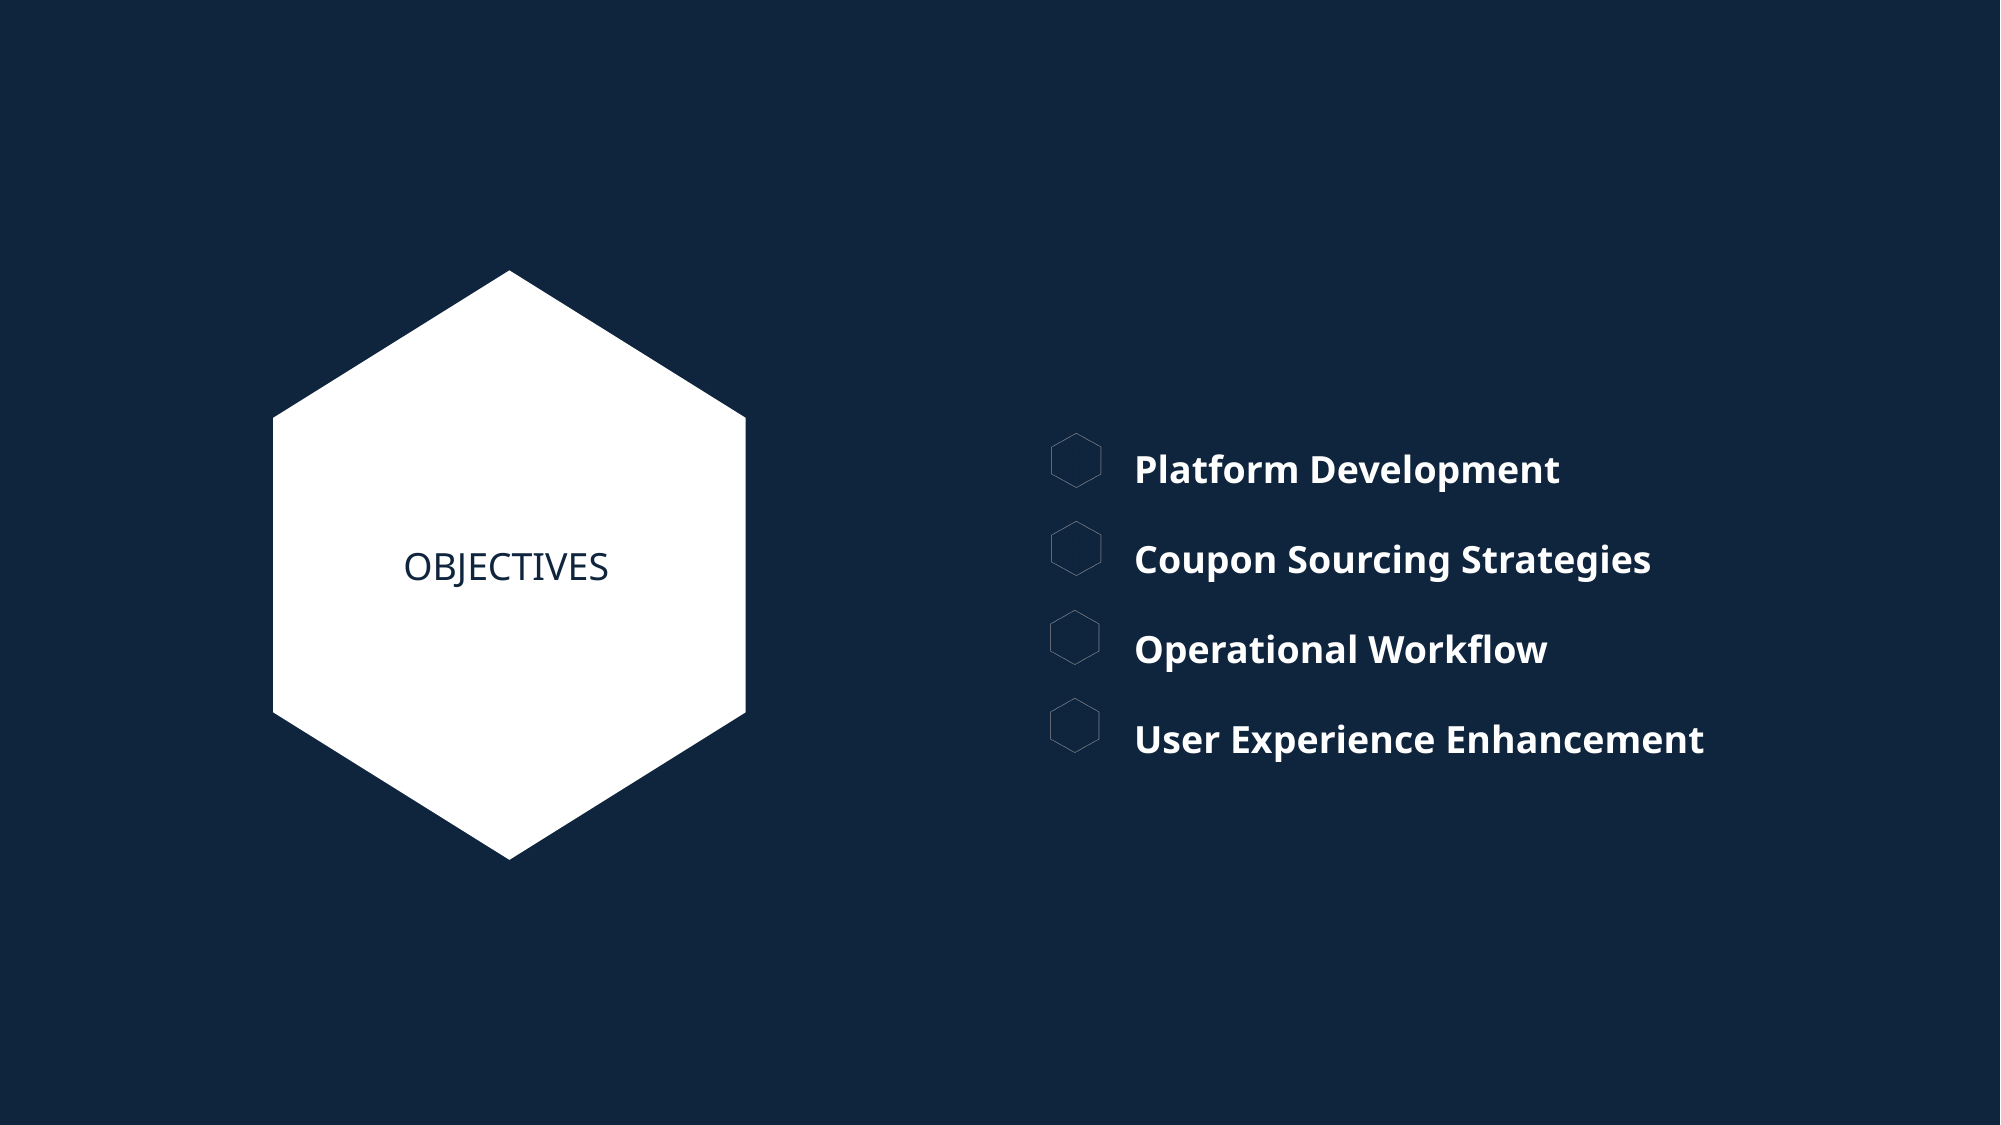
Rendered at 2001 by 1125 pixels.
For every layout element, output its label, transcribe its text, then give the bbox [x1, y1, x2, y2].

picture [1042, 695, 1107, 757]
picture [1042, 607, 1107, 669]
picture [1043, 430, 1109, 492]
picture [1043, 518, 1109, 580]
list Objectives [377, 529, 635, 596]
title Platform Development Coupon Sourcing Strategies Operational Workflow User Experience Enhancement [1119, 353, 1949, 809]
